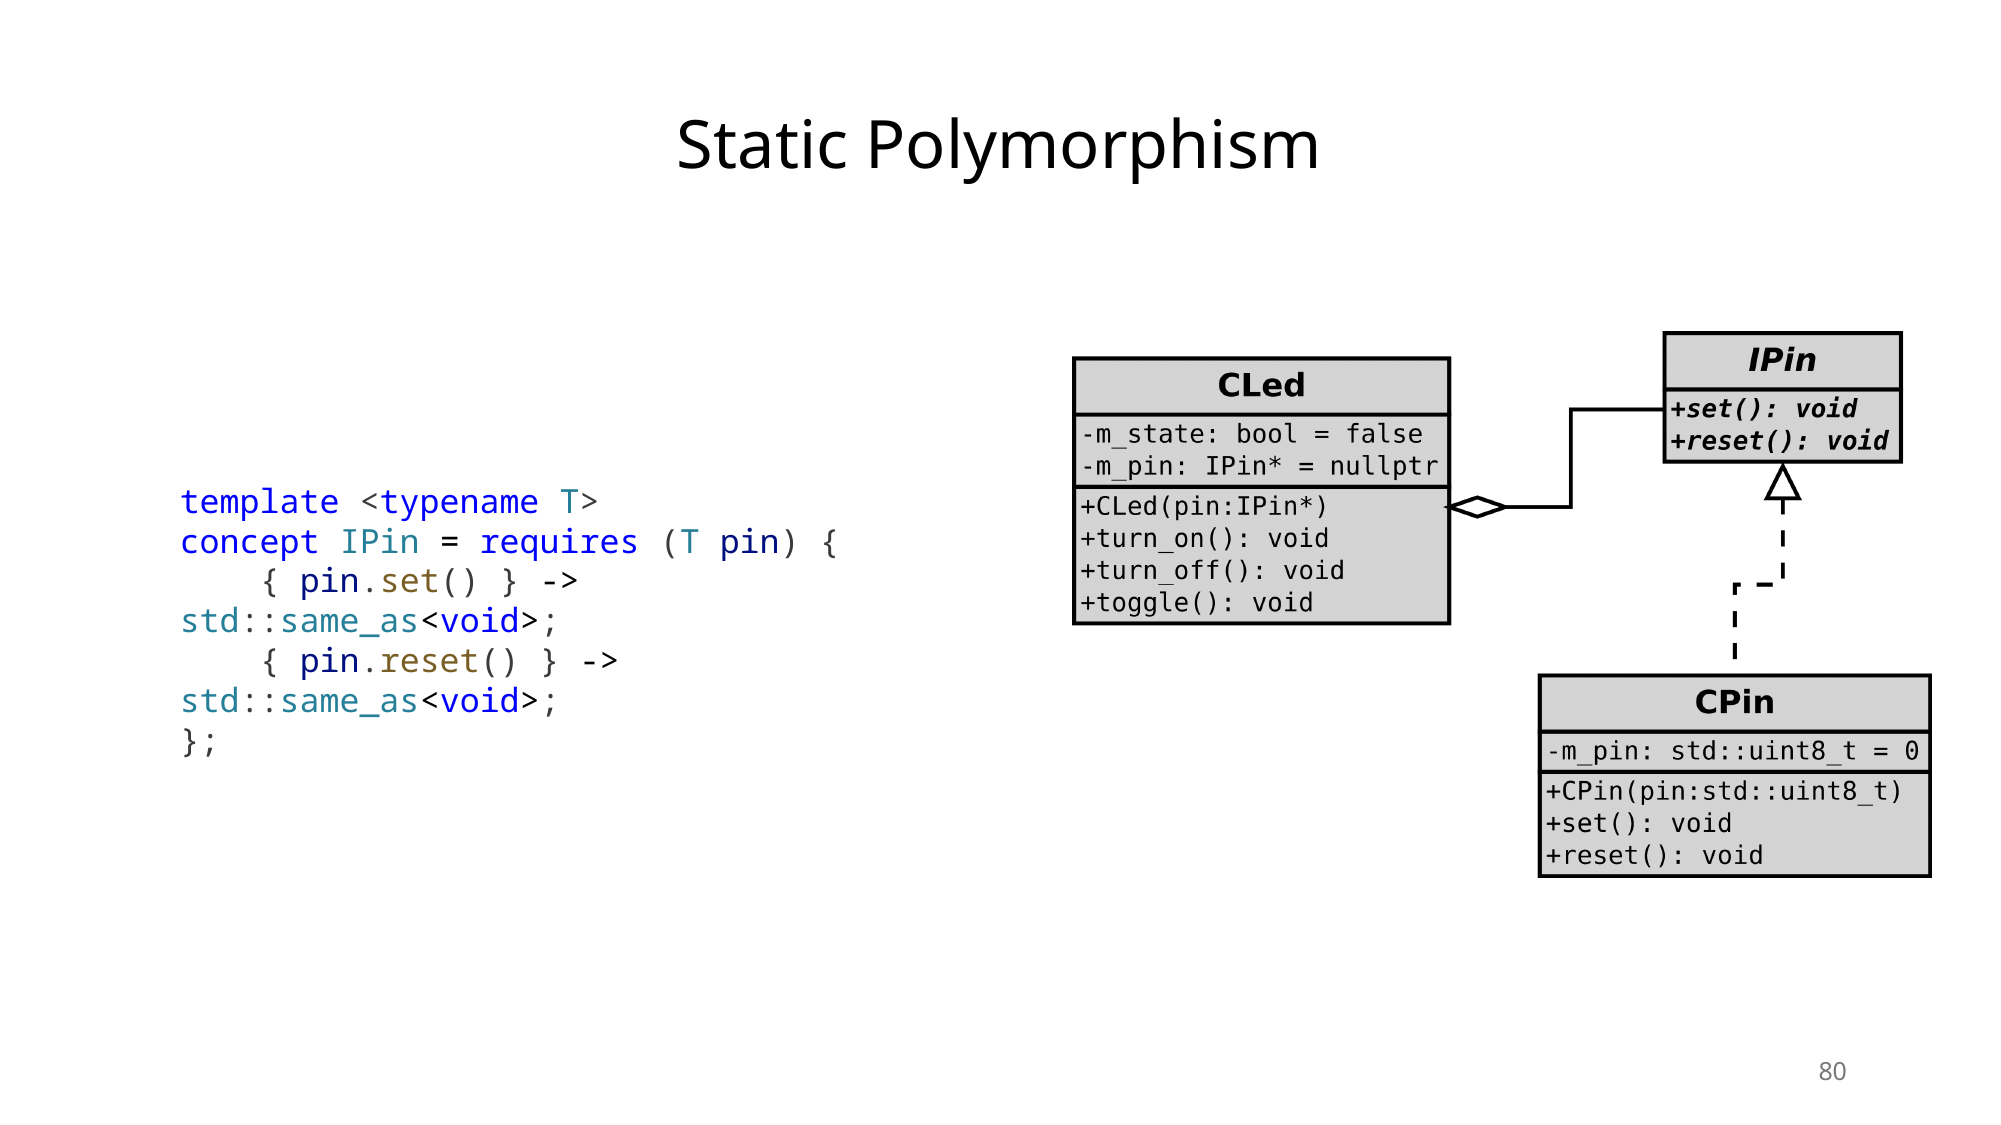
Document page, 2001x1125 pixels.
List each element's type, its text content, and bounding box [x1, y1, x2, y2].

slide_number 80 [1412, 1042, 1862, 1102]
text_box Static Polymorphism [317, 103, 1683, 270]
picture [1072, 331, 1932, 878]
text_box template <typename T> concept IPin = requires (T pin) { { pin.set() } -> std::same_as<void>; { pin.reset() } -> std::same_as<void>; }; [164, 472, 961, 654]
